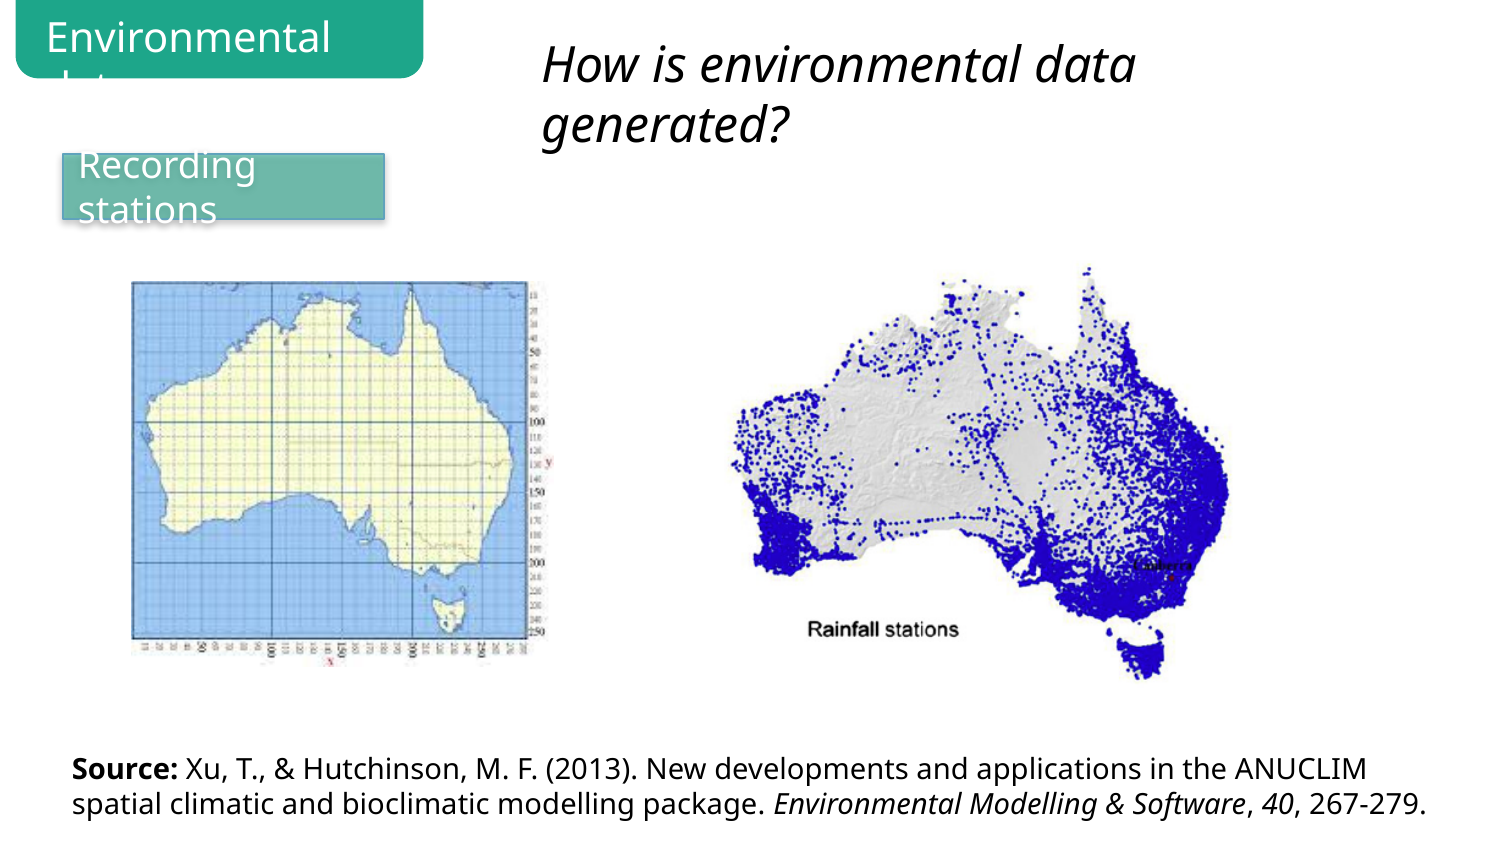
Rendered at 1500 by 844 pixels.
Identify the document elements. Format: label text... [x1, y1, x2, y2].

text_box Recording stations [62, 153, 384, 220]
text_box How is environmental data generated? [526, 24, 1366, 101]
picture [131, 281, 555, 667]
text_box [15, 0, 424, 79]
text_box Source: Xu, T., & Hutchinson, M. F. (2013). New developments and applications in the ANUCLIM spatial climatic and bioclimatic modelling package. Environmental Modelling & Software, 40, 267-279. [56, 742, 1467, 844]
picture [714, 239, 1311, 708]
